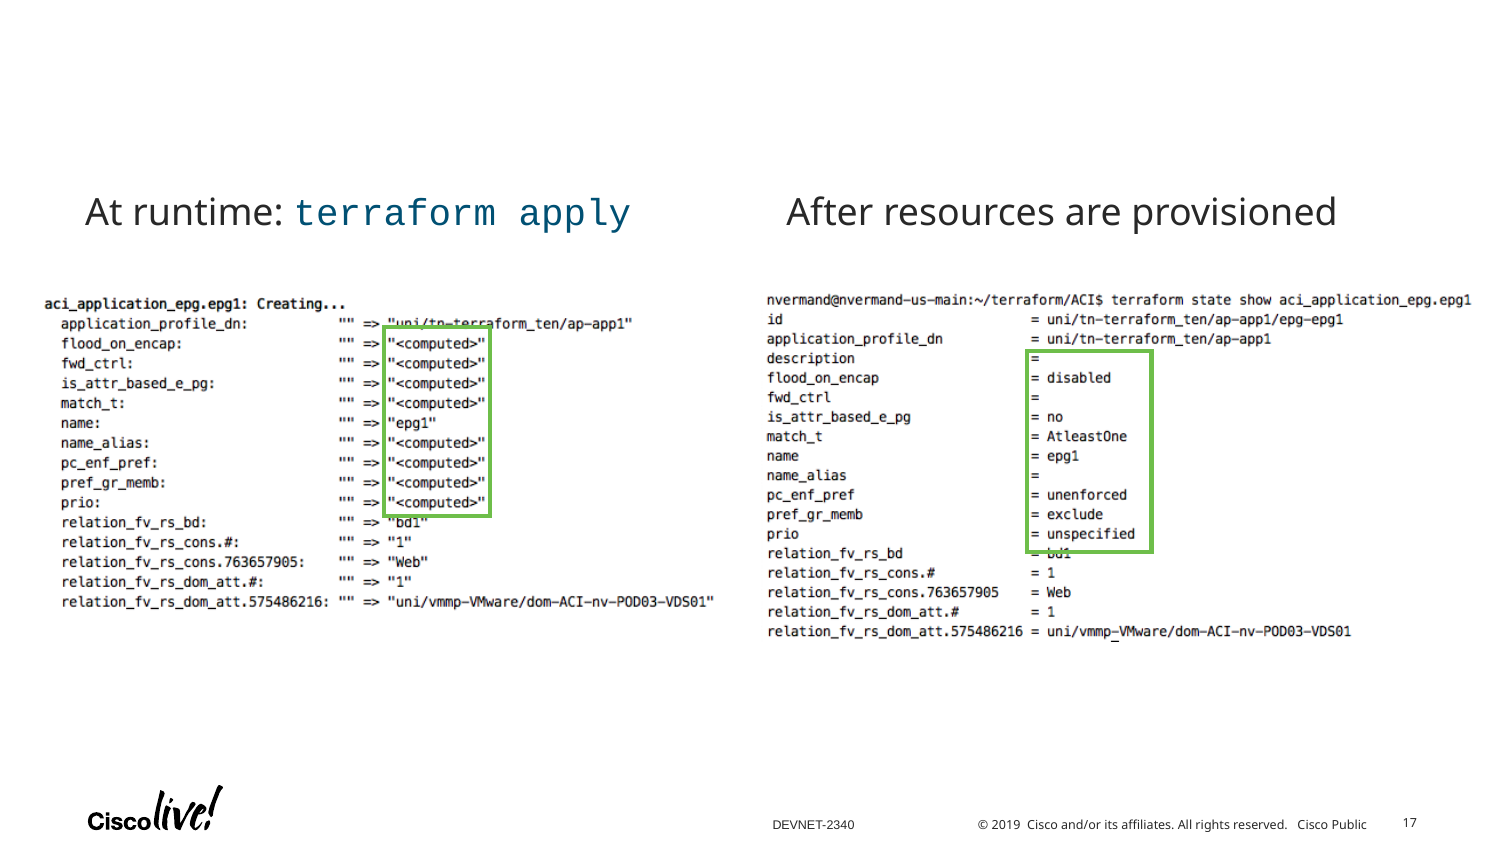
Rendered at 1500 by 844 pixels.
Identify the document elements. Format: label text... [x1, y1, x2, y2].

footer DEVNET-2340 [624, 811, 865, 838]
picture [761, 291, 1492, 642]
picture [41, 296, 739, 616]
slide_number 17 [1373, 800, 1432, 844]
text_box At runtime: terraform apply [70, 185, 646, 241]
text_box After resources are provisioned [771, 185, 1353, 241]
